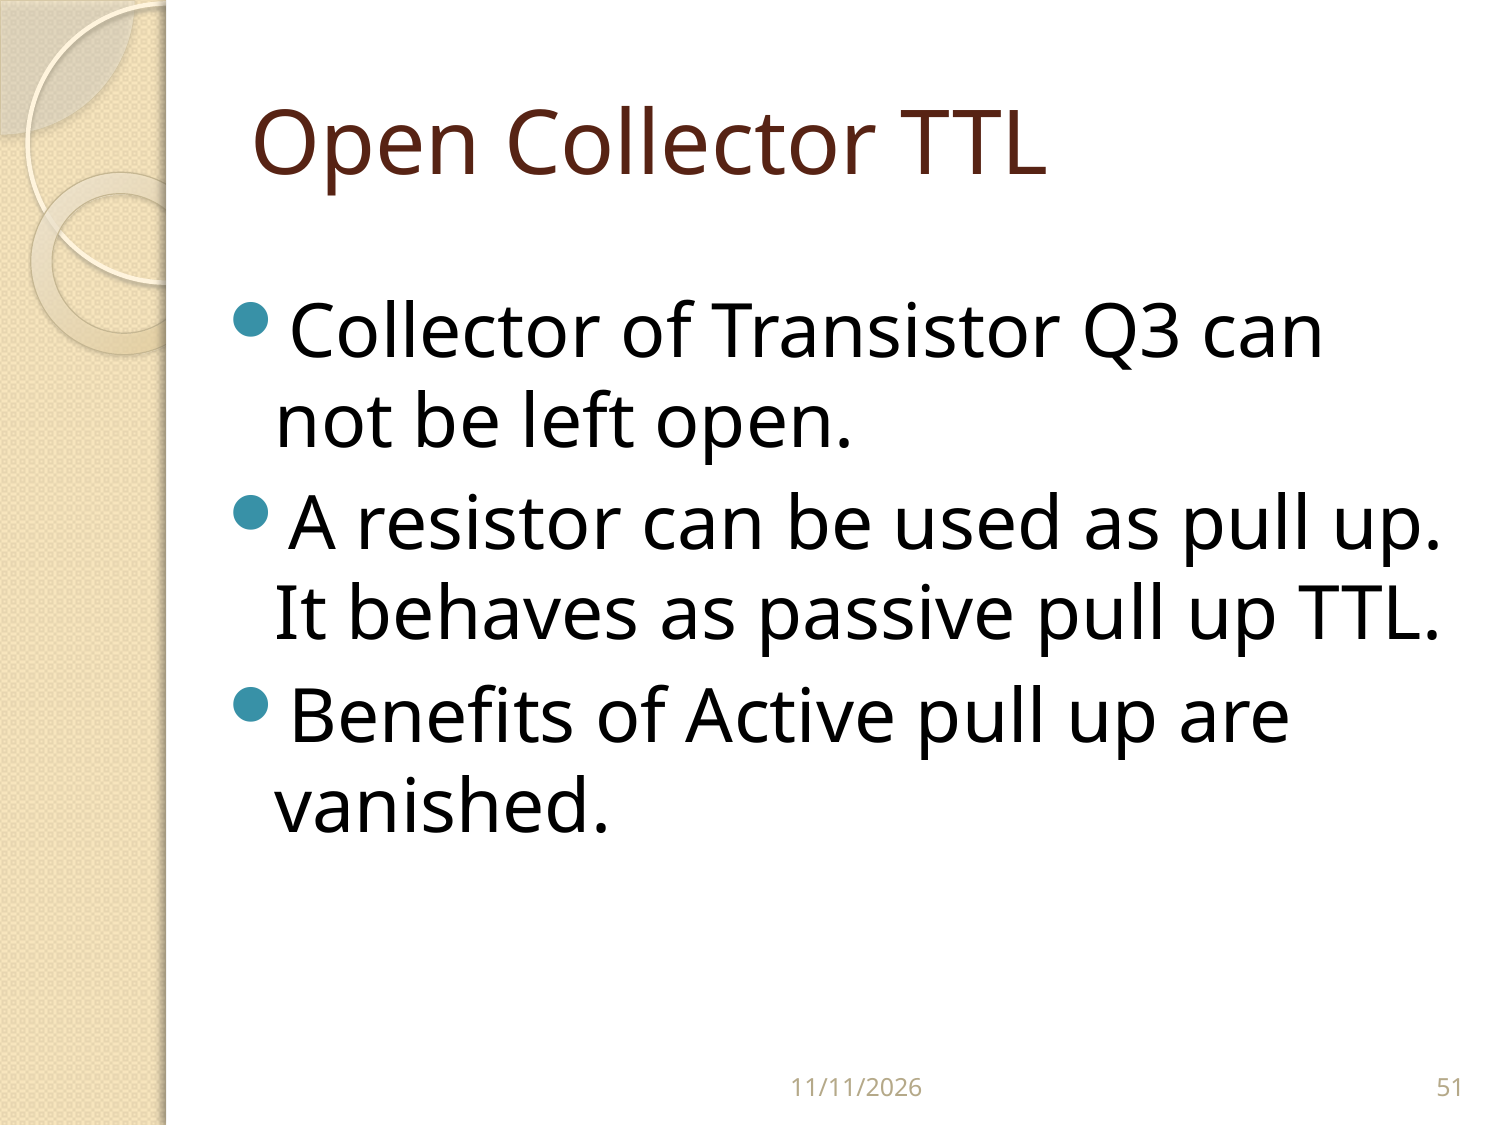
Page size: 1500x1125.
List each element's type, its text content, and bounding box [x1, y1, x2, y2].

title Open Collector TTL [235, 45, 1466, 233]
slide_number 51 [1413, 1034, 1488, 1113]
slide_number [587, 1034, 938, 1113]
list Collector of Transistor Q3 can not be left open. A resistor can be used as pull up. It behaves as passive pull up TTL. Benefits of Active pull up are vanished. [200, 275, 1466, 1025]
